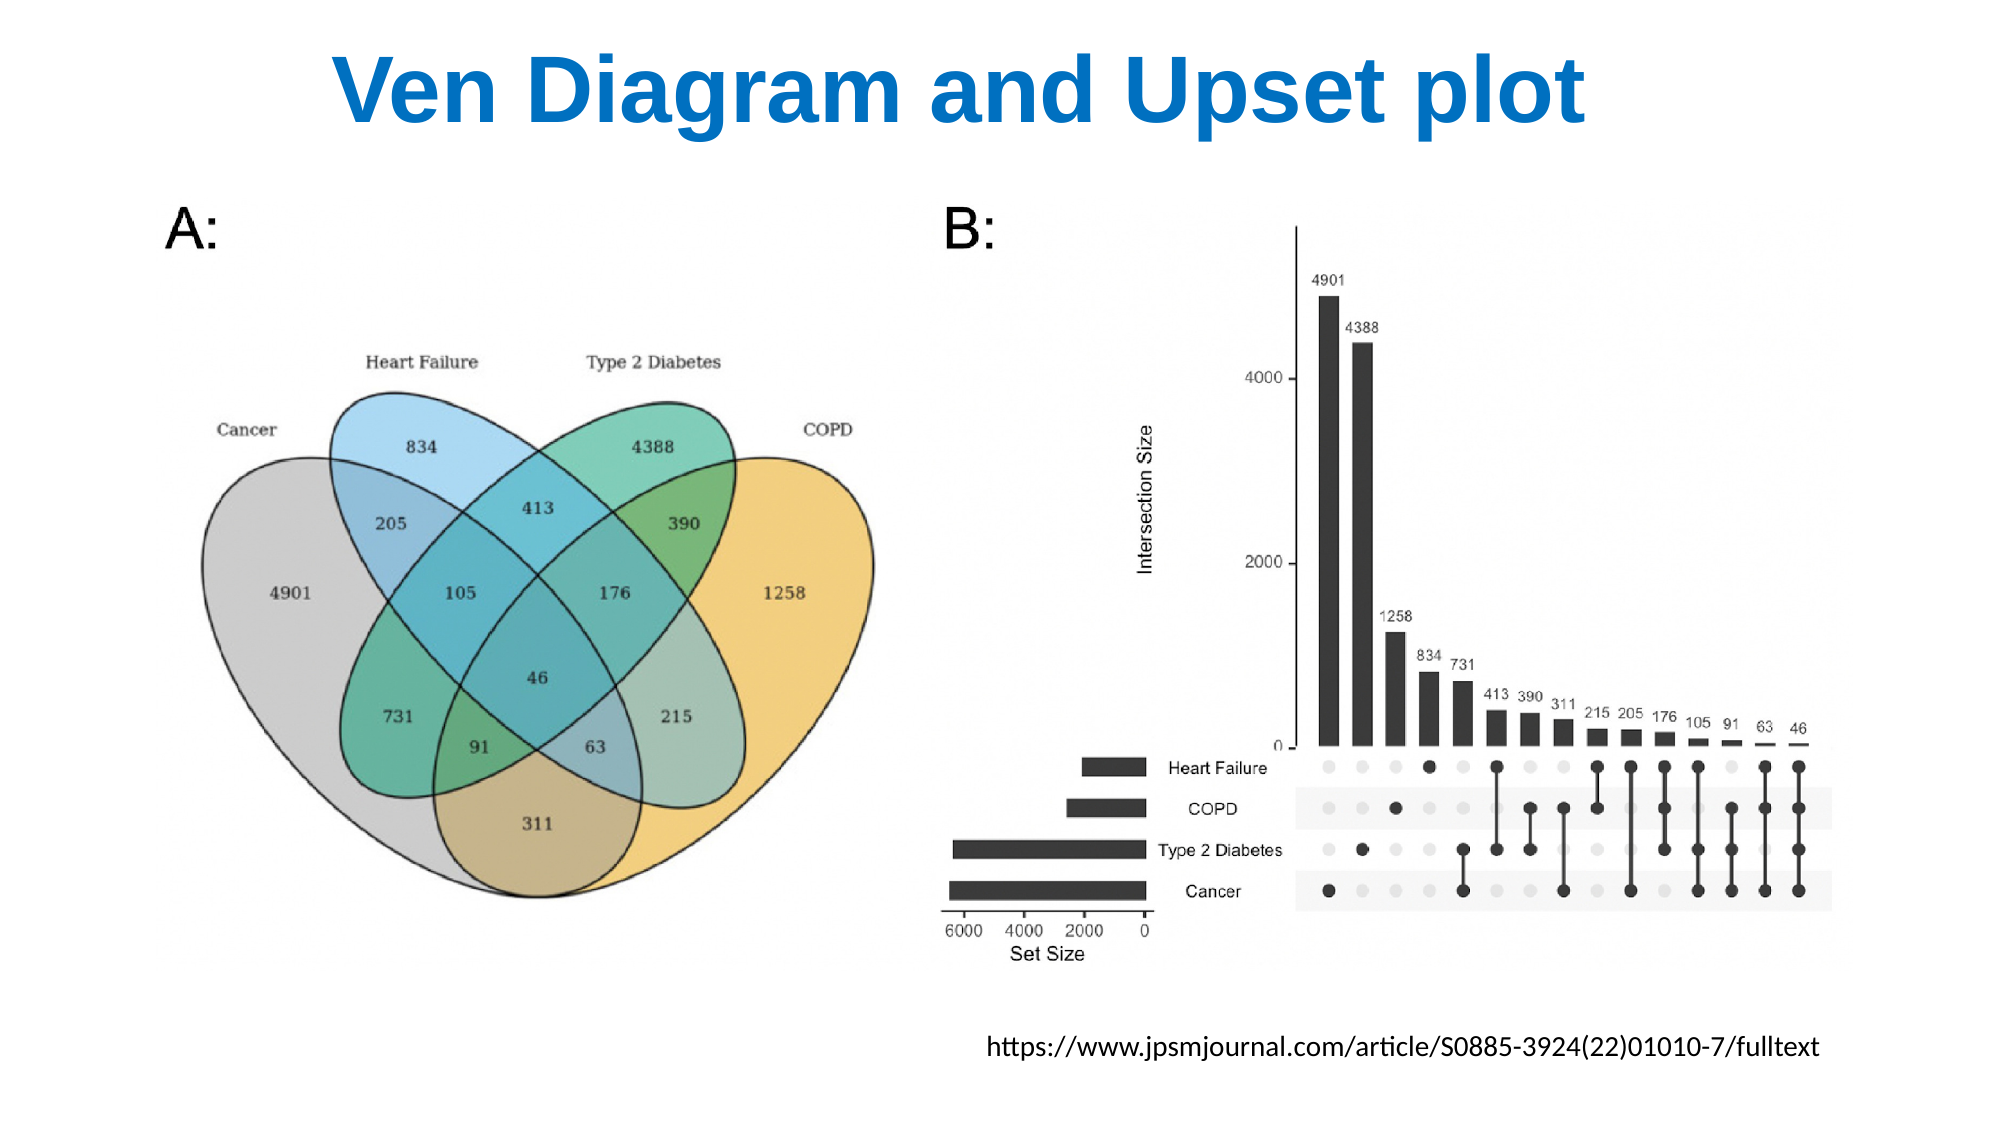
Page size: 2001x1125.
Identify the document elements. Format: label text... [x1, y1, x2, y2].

text_box https://www.jpsmjournal.com/article/S0885-3924(22)01010-7/fulltext [97, 1019, 1836, 1070]
title Ven Diagram and Upset plot [96, 32, 1822, 151]
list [156, 196, 1853, 972]
